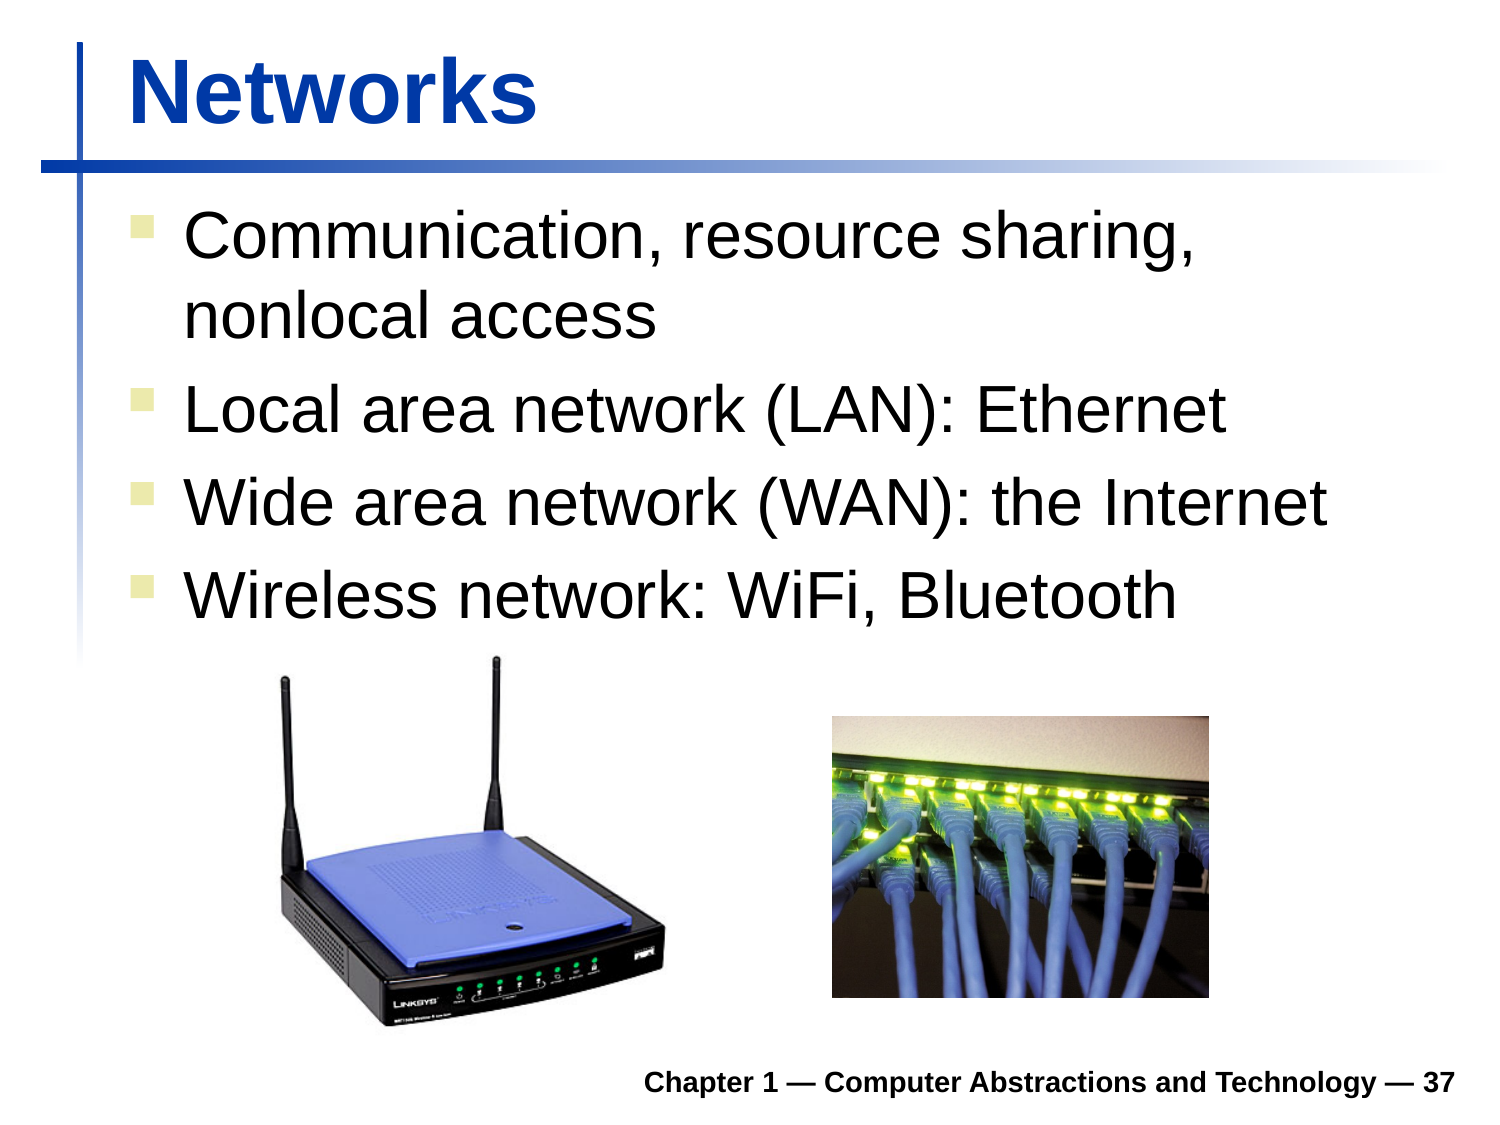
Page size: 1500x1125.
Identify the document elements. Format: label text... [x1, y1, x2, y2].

footer Chapter 1 — Computer Abstractions and Technology — 37 [277, 1046, 1471, 1106]
list Communication, resource sharing, nonlocal access Local area network (LAN): Ethernet Wide area network (WAN): the Internet Wireless network: WiFi, Bluetooth [112, 184, 1469, 657]
picture [832, 715, 1209, 999]
picture [265, 633, 680, 1059]
title Networks [112, 23, 1468, 149]
